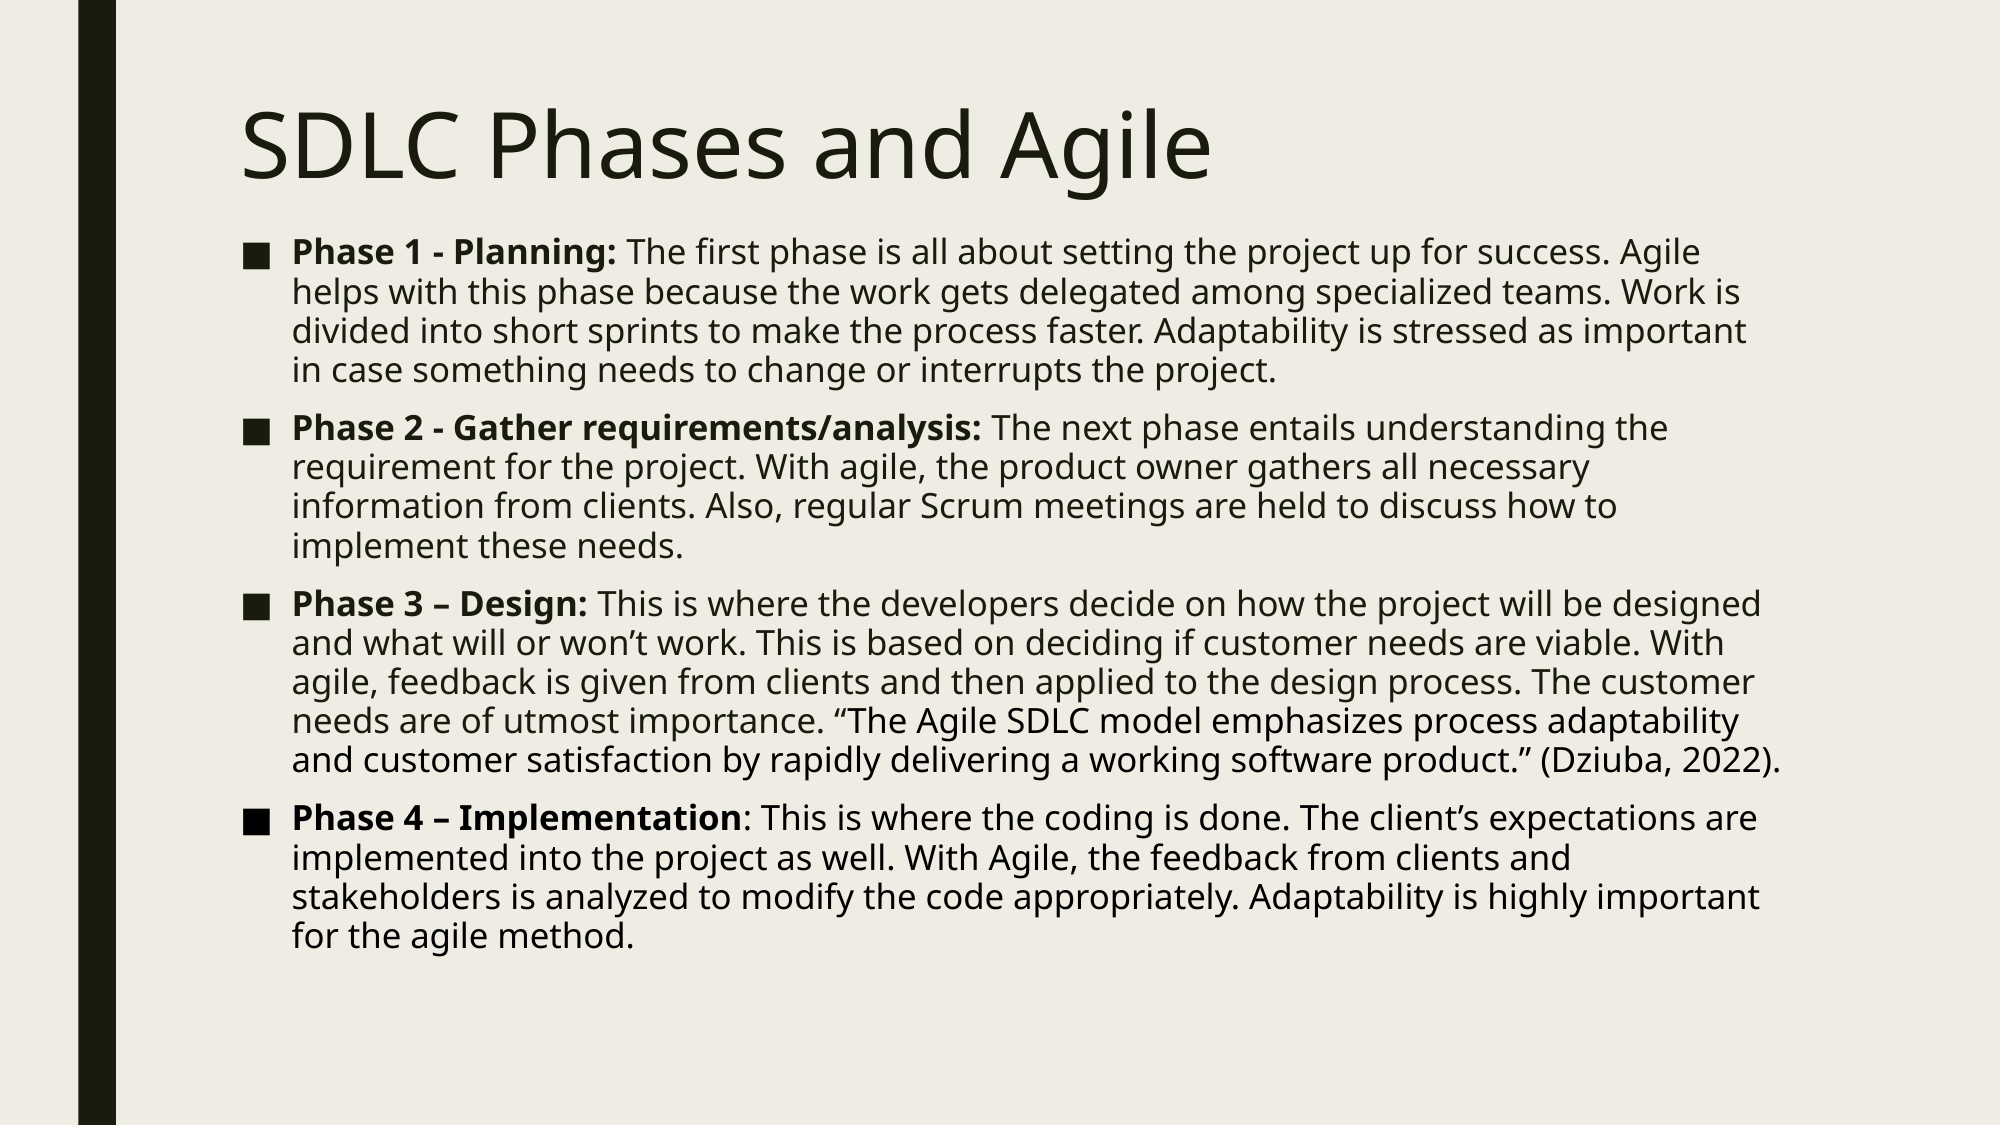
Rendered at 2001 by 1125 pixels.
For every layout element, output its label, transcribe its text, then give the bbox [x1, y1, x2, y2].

title SDLC Phases and Agile [225, 92, 1800, 226]
list Phase 1 - Planning: The first phase is all about setting the project up for success. Agile helps with this phase because the work gets delegated among specialized teams. Work is divided into short sprints to make the process faster. Adaptability is stressed as important in case something needs to change or interrupts the project. Phase 2 - Gather requirements/analysis: The next phase entails understanding the requirement for the project. With agile, the product owner gathers all necessary information from clients. Also, regular Scrum meetings are held to discuss how to implement these needs. Phase 3 – Design: This is where the developers decide on how the project will be designed and what will or won’t work. This is based on deciding if customer needs are viable. With agile, feedback is given from clients and then applied to the design process. The customer needs are of utmost importance. “The Agile SDLC model emphasizes process adaptability and customer satisfaction by rapidly delivering a working software product.” (Dziuba, 2022). Phase 4 – Implementation: This is where the coding is done. The client’s expectations are implemented into the project as well. With Agile, the feedback from clients and stakeholders is analyzed to modify the code appropriately. Adaptability is highly important for the agile method. [225, 226, 1800, 991]
